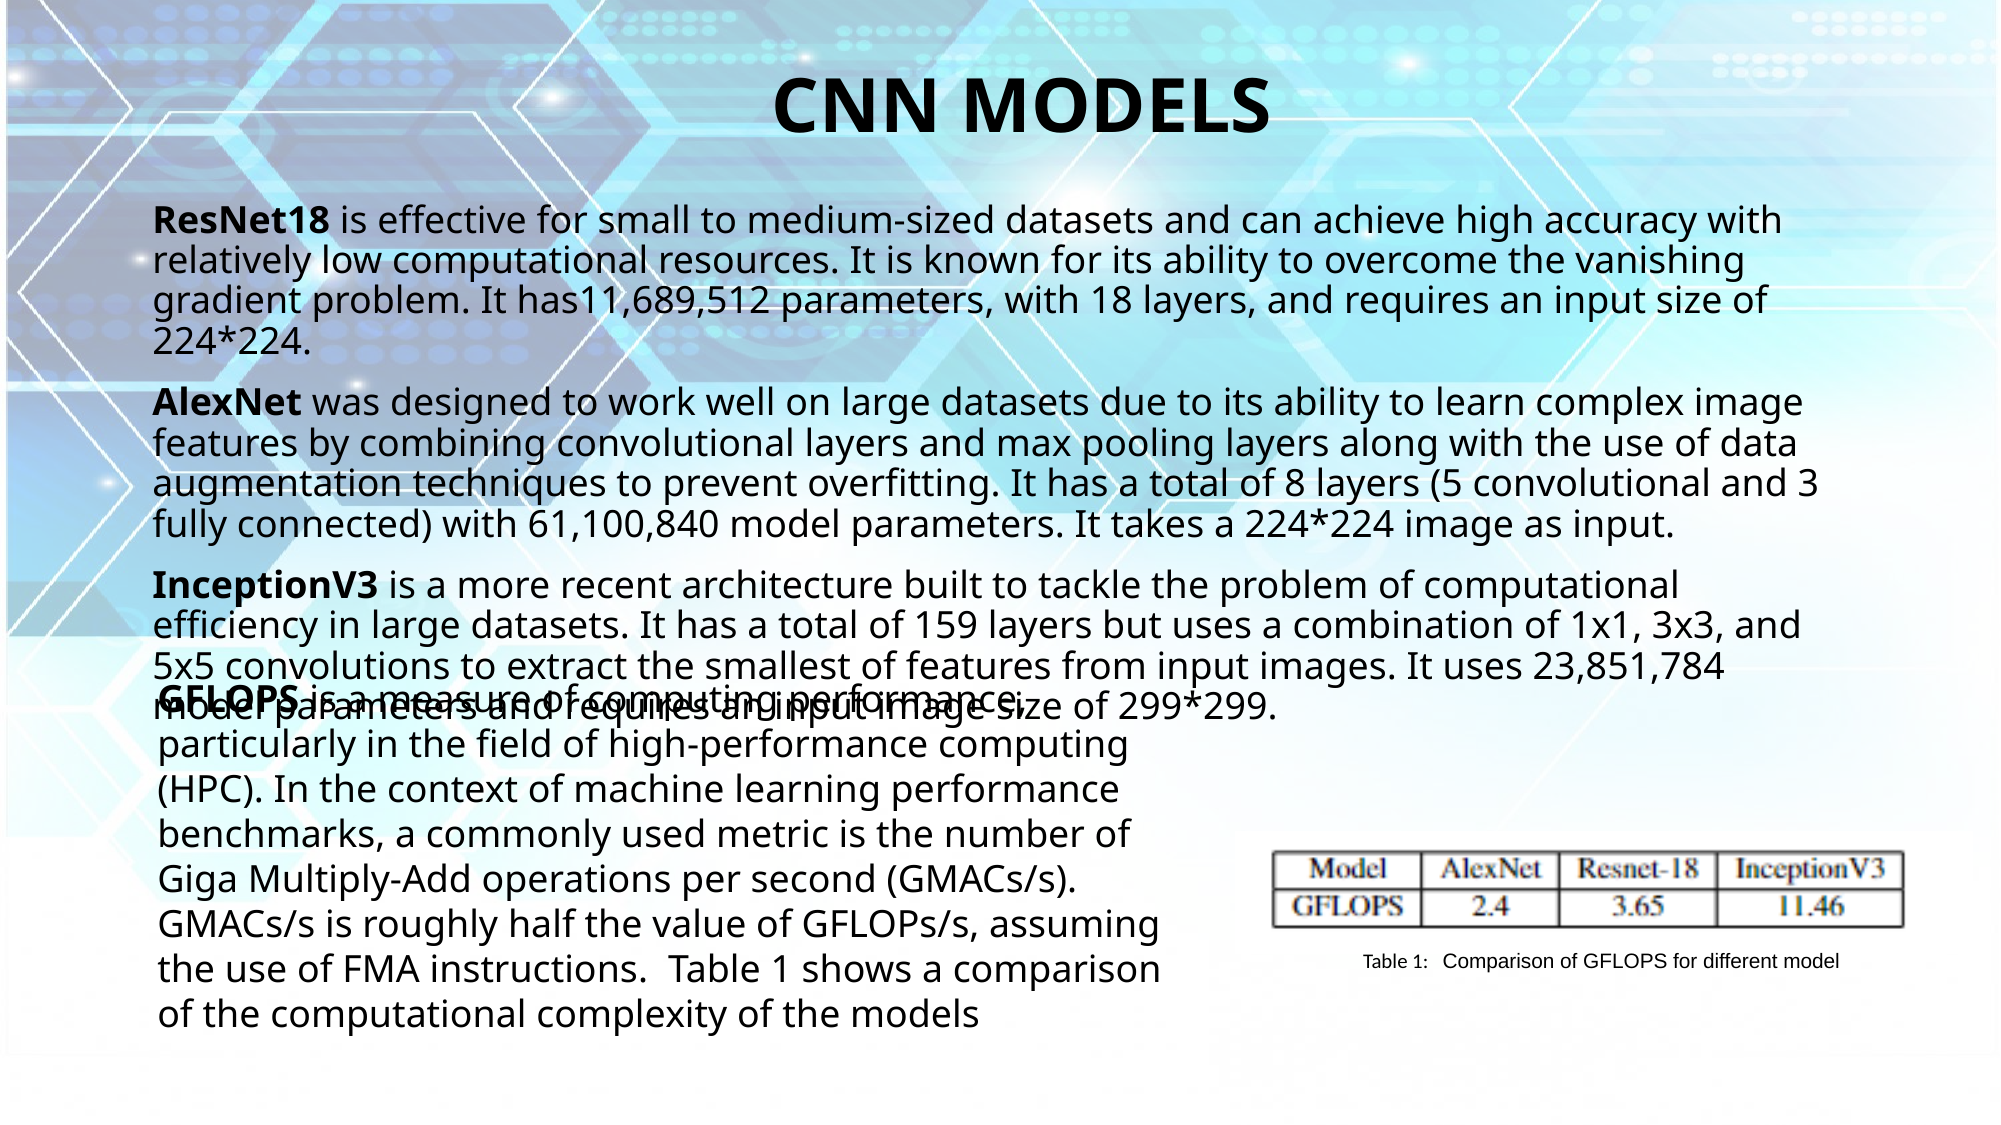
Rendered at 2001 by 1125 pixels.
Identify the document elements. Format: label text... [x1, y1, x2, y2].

text_box Table 1: Comparison of GFLOPS for different model [1348, 963, 1953, 980]
list ResNet18 is effective for small to medium-sized datasets and can achieve high accuracy with relatively low computational resources. It is known for its ability to overcome the vanishing gradient problem. It has11,689,512 parameters, with 18 layers, and requires an input size of 224*224. AlexNet was designed to work well on large datasets due to its ability to learn complex image features by combining convolutional layers and max pooling layers along with the use of data augmentation techniques to prevent overfitting. It has a total of 8 layers (5 convolutional and 3 fully connected) with 61,100,840 model parameters. It takes a 224*224 image as input. InceptionV3 is a more recent architecture built to tackle the problem of computational efficiency in large datasets. It has a total of 159 layers but uses a combination of 1x1, 3x3, and 5x5 convolutions to extract the smallest of features from input images. It uses 23,851,784 model parameters and requires an input image size of 299*299. [137, 193, 1863, 678]
title CNN MODELS [121, 34, 1847, 183]
picture [1235, 831, 1973, 955]
text_box GFLOPS is a measure of computing performance, particularly in the field of high-performance computing (HPC). In the context of machine learning performance benchmarks, a commonly used metric is the number of Giga Multiply-Add operations per second (GMACs/s). GMACs/s is roughly half the value of GFLOPs/s, assuming the use of FMA instructions. Table 1 shows a comparison of the computational complexity of the models [142, 667, 1199, 1043]
